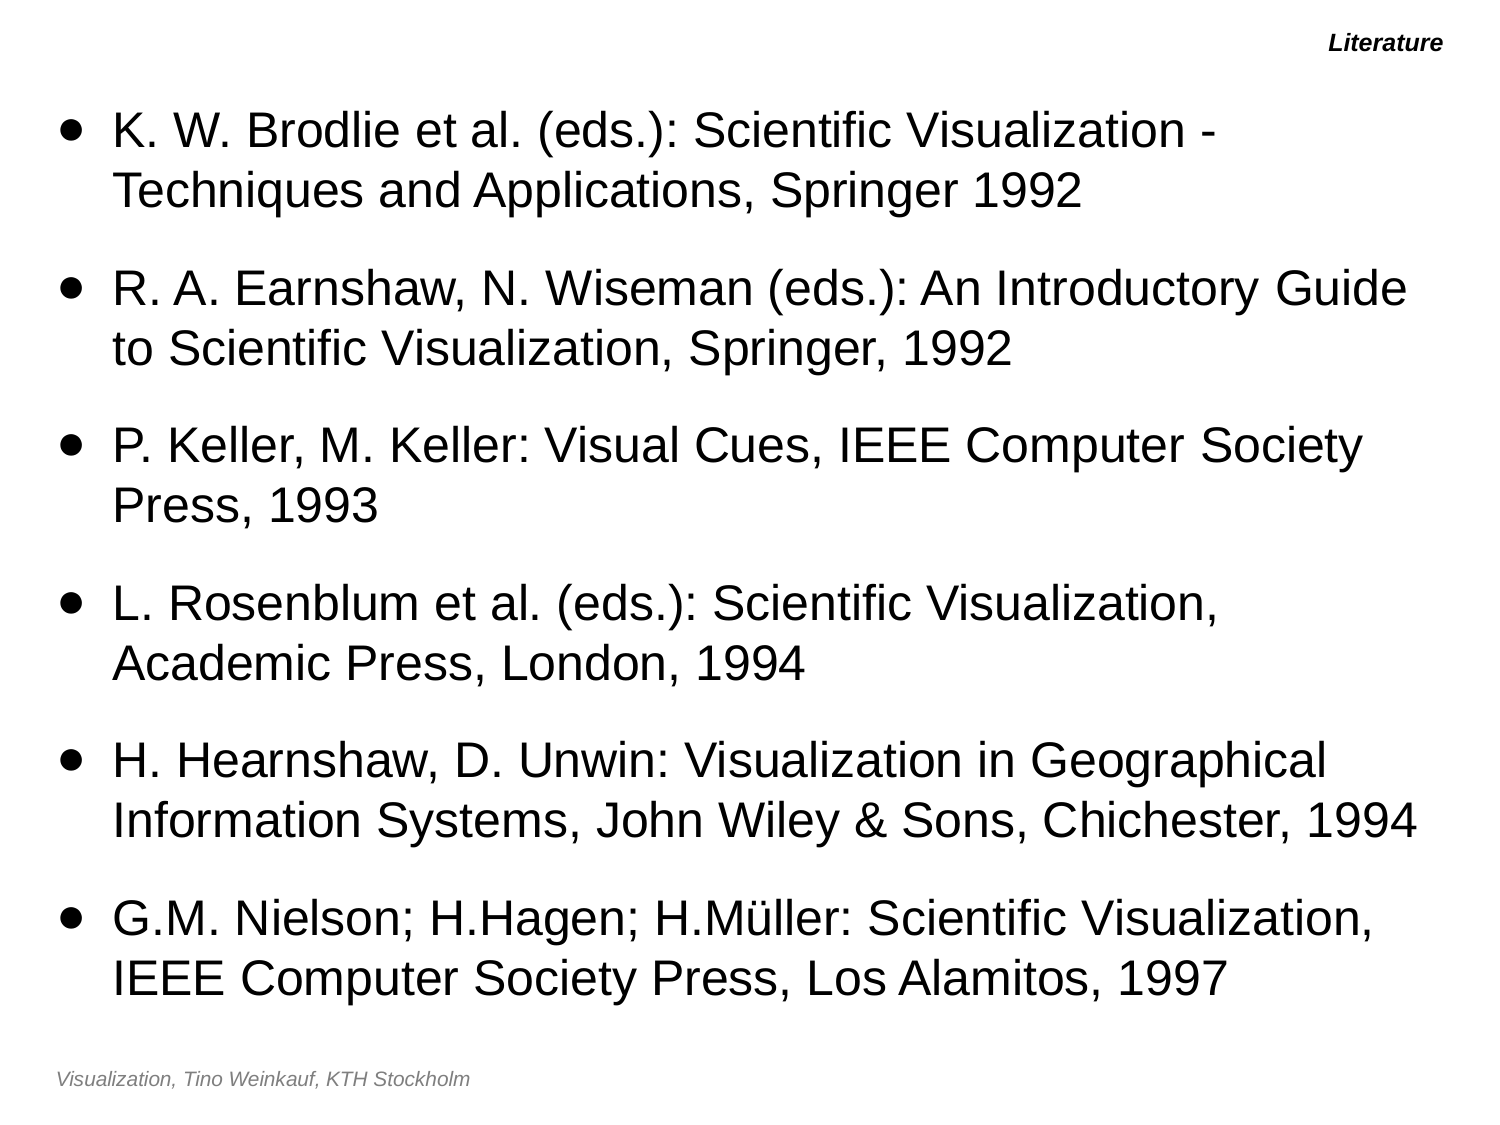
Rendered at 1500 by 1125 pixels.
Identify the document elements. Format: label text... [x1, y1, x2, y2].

title Literature [237, 18, 1460, 67]
list K. W. Brodlie et al. (eds.): Scientific Visualization - Techniques and Applications, Springer 1992 R. A. Earnshaw, N. Wiseman (eds.): An Introductory Guide to Scientific Visualization, Springer, 1992 P. Keller, M. Keller: Visual Cues, IEEE Computer Society Press, 1993 L. Rosenblum et al. (eds.): Scientific Visualization, Academic Press, London, 1994 H. Hearnshaw, D. Unwin: Visualization in Geographical Information Systems, John Wiley & Sons, Chichester, 1994 G.M. Nielson; H.Hagen; H.Müller: Scientific Visualization, IEEE Computer Society Press, Los Alamitos, 1997 [40, 89, 1460, 1036]
